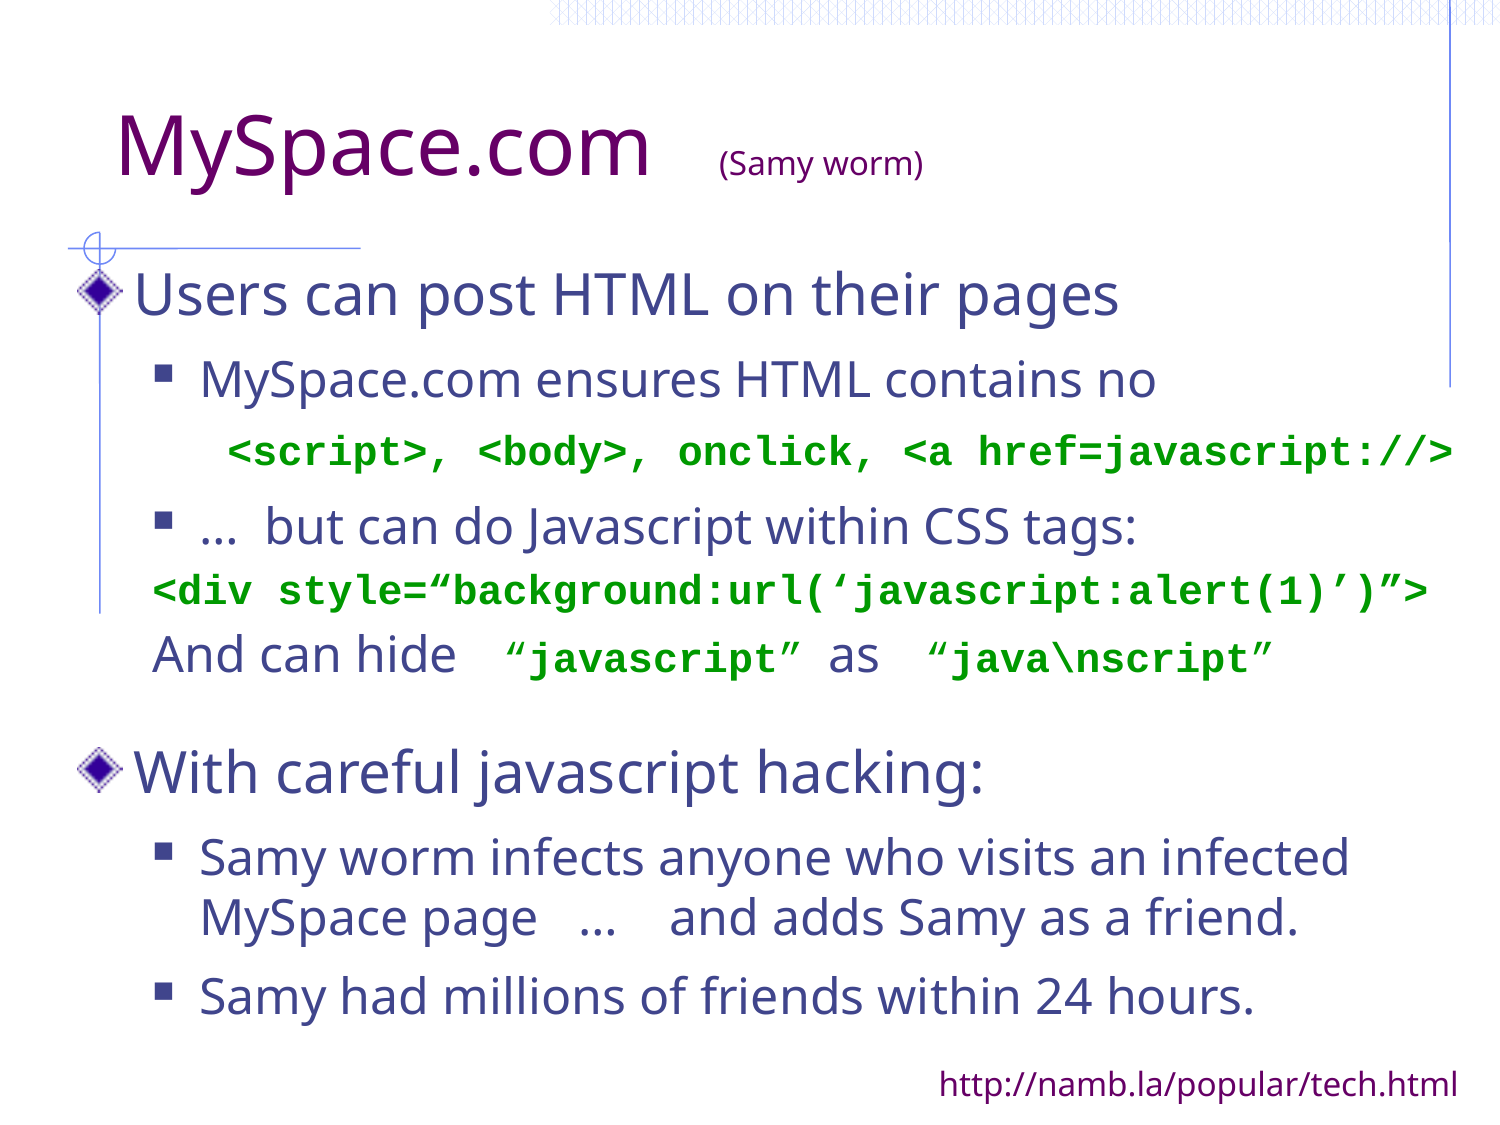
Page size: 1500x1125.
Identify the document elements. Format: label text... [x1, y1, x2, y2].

title MySpace.com (Samy worm) [99, 49, 1376, 201]
picture [77, 747, 123, 793]
picture [77, 269, 123, 315]
list Users can post HTML on their pages MySpace.com ensures HTML contains no <script>, <body>, onclick, <a href=javascript://> … but can do Javascript within CSS tags: <div style=“background:url(‘javascript:alert(1)’)”> And can hide “javascript” as “java\nscript” With careful javascript hacking: Samy worm infects anyone who visits an infected MySpace page … and adds Samy as a friend. Samy had millions of friends within 24 hours. [62, 249, 1488, 1113]
text_box http://namb.la/popular/tech.html [923, 1060, 1475, 1112]
